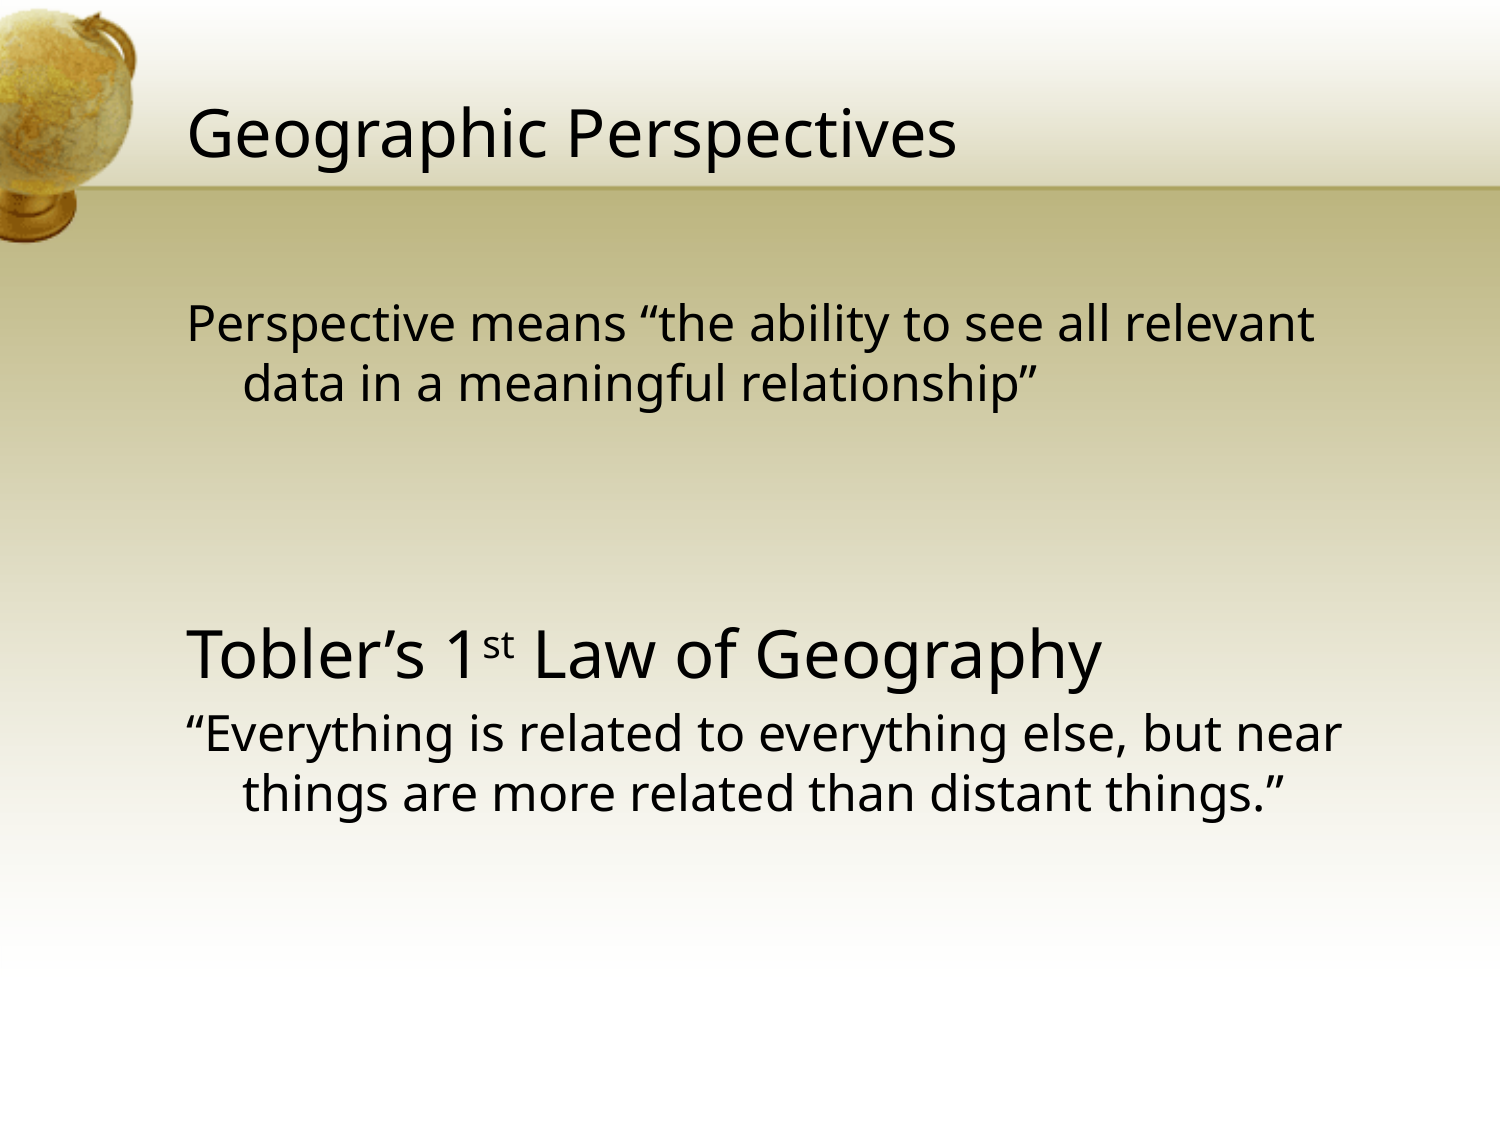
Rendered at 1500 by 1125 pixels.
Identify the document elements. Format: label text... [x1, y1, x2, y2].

picture [0, 0, 1500, 1125]
title Geographic Perspectives [171, 36, 1436, 179]
list Perspective means “the ability to see all relevant data in a meaningful relationship” Tobler’s 1st Law of Geography “Everything is related to everything else, but near things are more related than distant things.” [171, 214, 1436, 1018]
